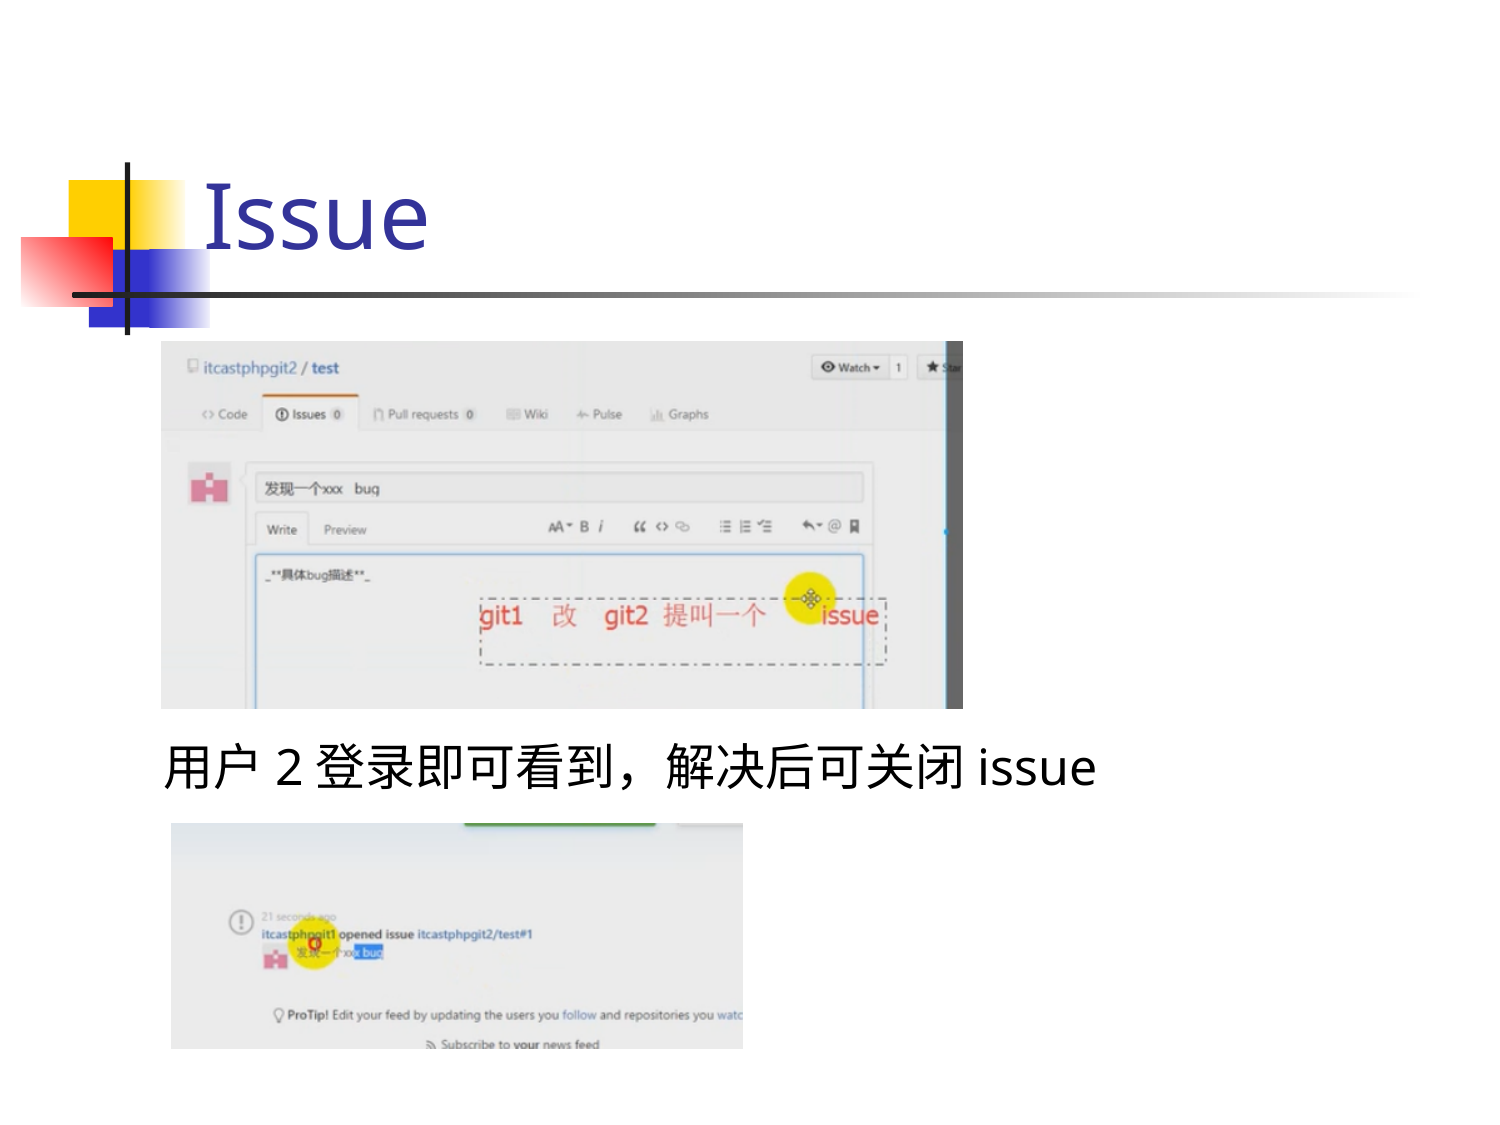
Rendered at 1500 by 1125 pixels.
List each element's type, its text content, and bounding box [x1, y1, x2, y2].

text_box 用户2登录即可看到，解决后可关闭issue [91, 728, 1438, 804]
title Issue [188, 35, 1468, 275]
picture [160, 341, 963, 710]
picture [171, 823, 744, 1049]
